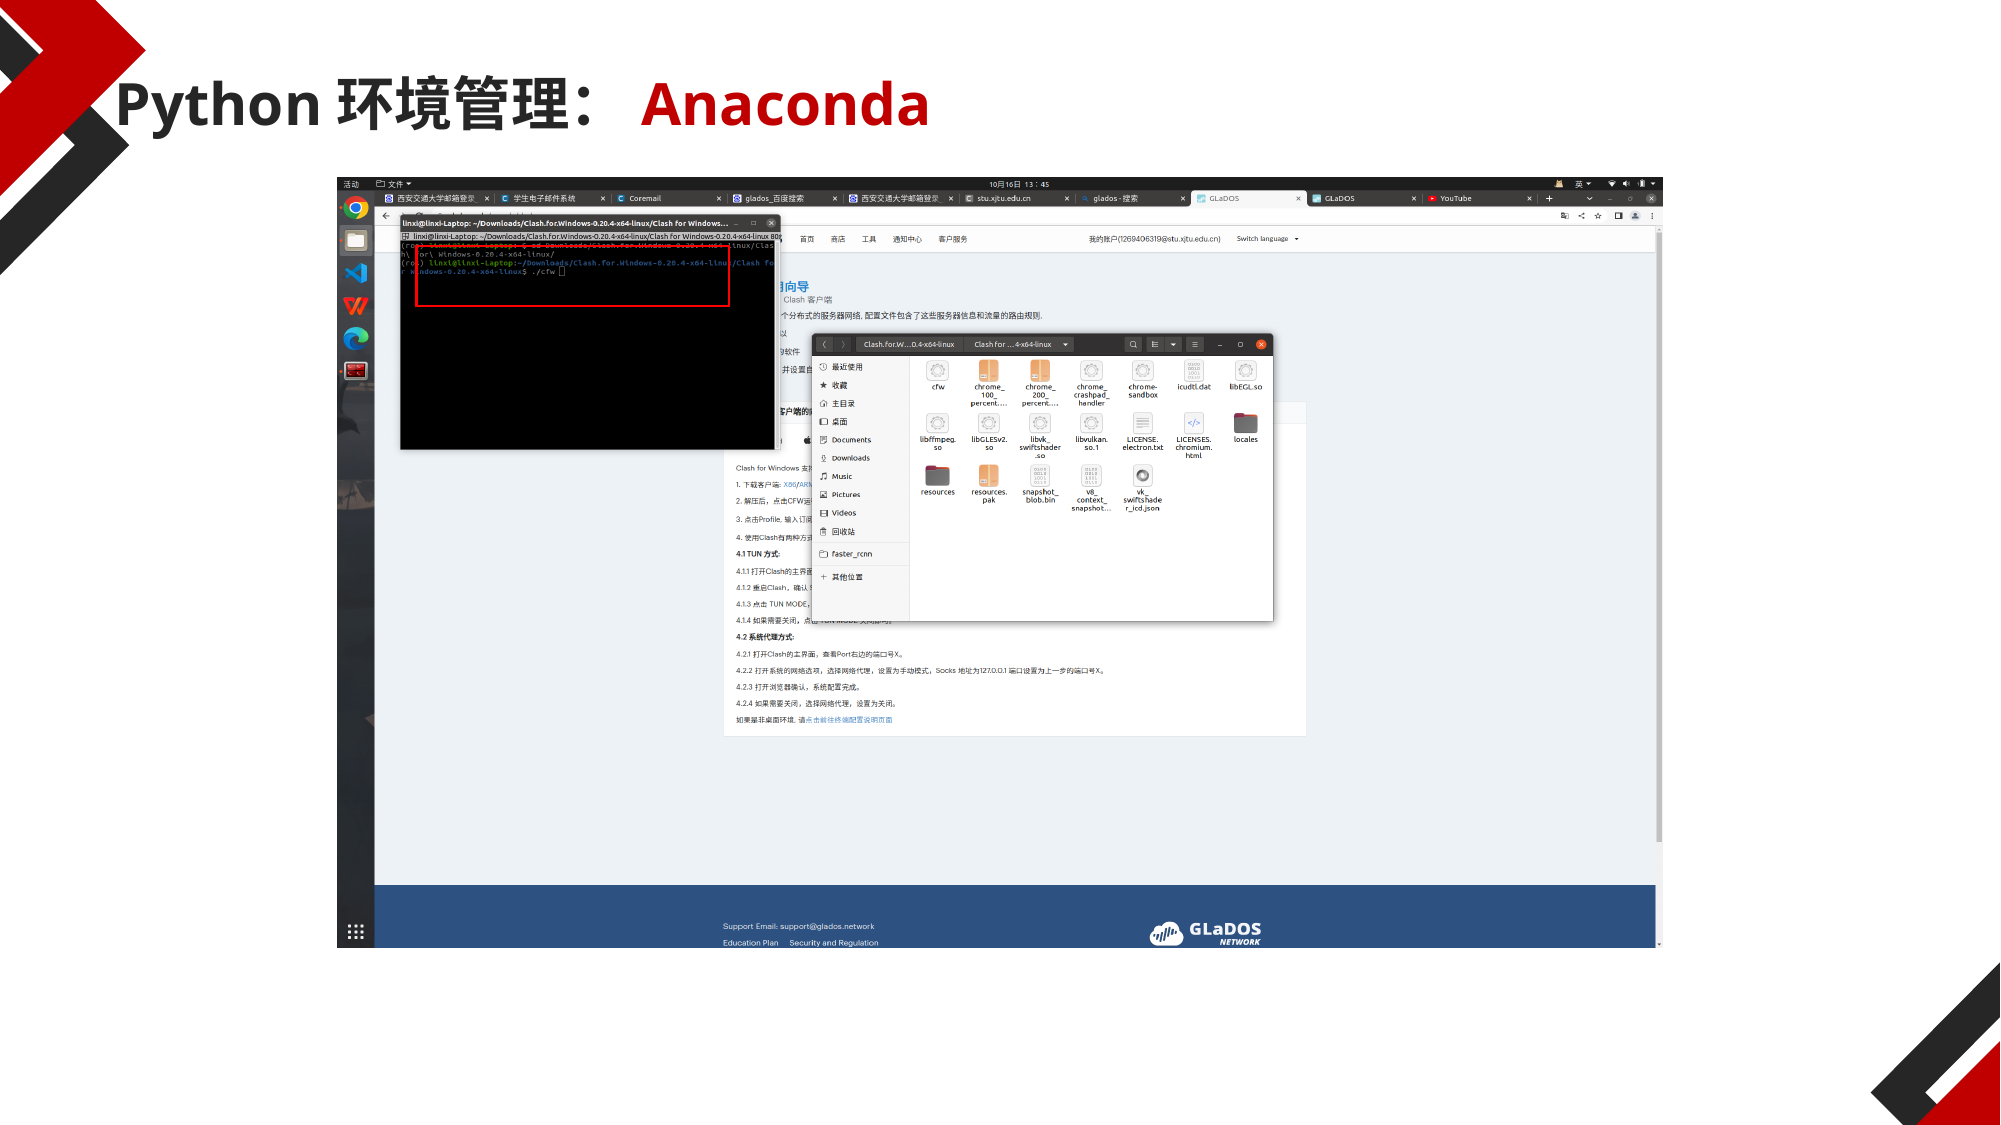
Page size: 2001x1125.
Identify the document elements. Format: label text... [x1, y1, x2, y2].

text_box Python环境管理：Anaconda [146, 59, 947, 145]
text_box [1869, 960, 2000, 1125]
text_box [1914, 1039, 2000, 1125]
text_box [0, 0, 146, 276]
picture [337, 177, 1663, 948]
